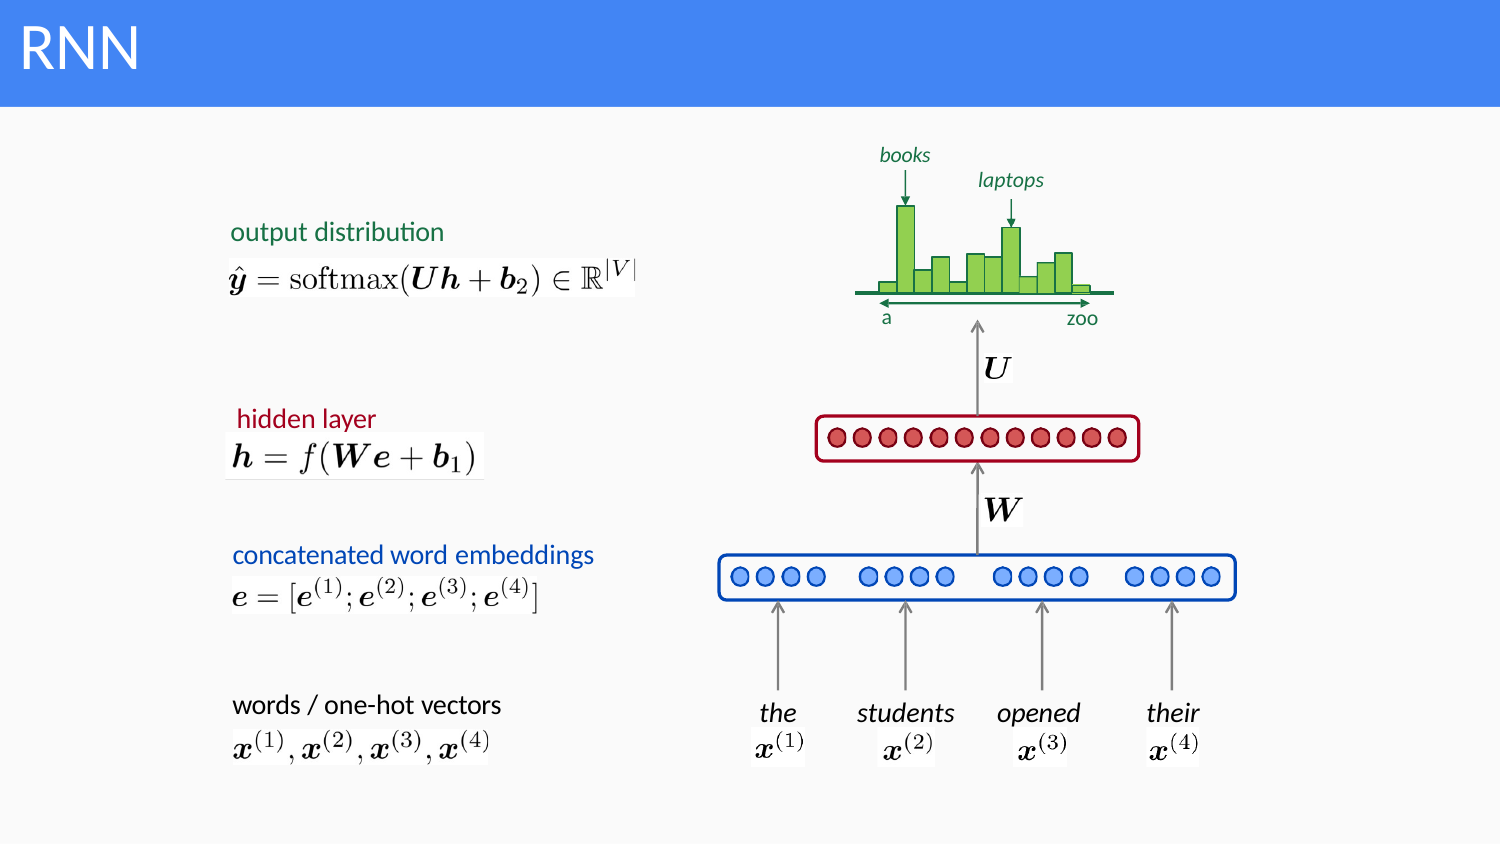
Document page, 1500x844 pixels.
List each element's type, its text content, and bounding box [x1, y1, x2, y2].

text_box [966, 254, 985, 293]
text_box [935, 566, 955, 587]
text_box the [757, 692, 799, 727]
text_box hidden layer [235, 399, 380, 432]
text_box [1002, 227, 1020, 293]
text_box zoo [1065, 301, 1100, 330]
text_box [900, 170, 911, 205]
text_box [1069, 566, 1089, 587]
text_box [1005, 427, 1025, 448]
text_box [1146, 727, 1199, 768]
text_box students [855, 692, 956, 728]
text_box [970, 319, 985, 417]
text_box [1175, 566, 1196, 587]
text_box a [880, 301, 894, 330]
text_box [1150, 566, 1170, 587]
text_box [771, 600, 785, 691]
text_box [1056, 427, 1076, 448]
text_box [1018, 262, 1056, 294]
text_box [992, 566, 1013, 587]
text_box [909, 566, 930, 587]
text_box [931, 256, 950, 293]
text_box [896, 205, 915, 293]
text_box [949, 281, 966, 293]
text_box [232, 576, 537, 614]
text_box [884, 566, 904, 587]
text_box output distribution [228, 211, 449, 248]
text_box [954, 427, 974, 448]
text_box [879, 281, 896, 293]
title RNN [19, 3, 1481, 84]
text_box [233, 729, 489, 765]
text_box [1006, 199, 1016, 227]
text_box words / one-hot vectors [230, 684, 509, 720]
text_box [1165, 600, 1179, 691]
text_box [898, 600, 913, 691]
text_box [877, 727, 936, 768]
text_box [929, 427, 949, 448]
text_box [914, 270, 931, 293]
text_box [981, 493, 1024, 527]
text_box [1054, 253, 1073, 293]
text_box [984, 256, 1002, 293]
text_box [719, 555, 1236, 601]
text_box books laptops [878, 140, 1046, 192]
text_box [1043, 566, 1064, 587]
text_box [1081, 427, 1102, 448]
text_box [858, 566, 879, 587]
text_box [1018, 566, 1038, 587]
text_box [1013, 727, 1068, 768]
text_box [983, 353, 1013, 383]
text_box [228, 258, 636, 297]
text_box concatenated word embeddings [230, 534, 602, 571]
text_box their [1144, 692, 1202, 728]
text_box [1201, 566, 1221, 587]
text_box opened [995, 692, 1084, 728]
text_box [816, 416, 1139, 462]
text_box [1107, 427, 1127, 448]
text_box [1124, 566, 1145, 587]
text_box [1072, 285, 1090, 293]
text_box [750, 727, 806, 768]
text_box [970, 462, 985, 556]
text_box [1030, 427, 1051, 448]
text_box [225, 432, 485, 480]
text_box [1035, 600, 1050, 691]
text_box [980, 427, 1000, 448]
